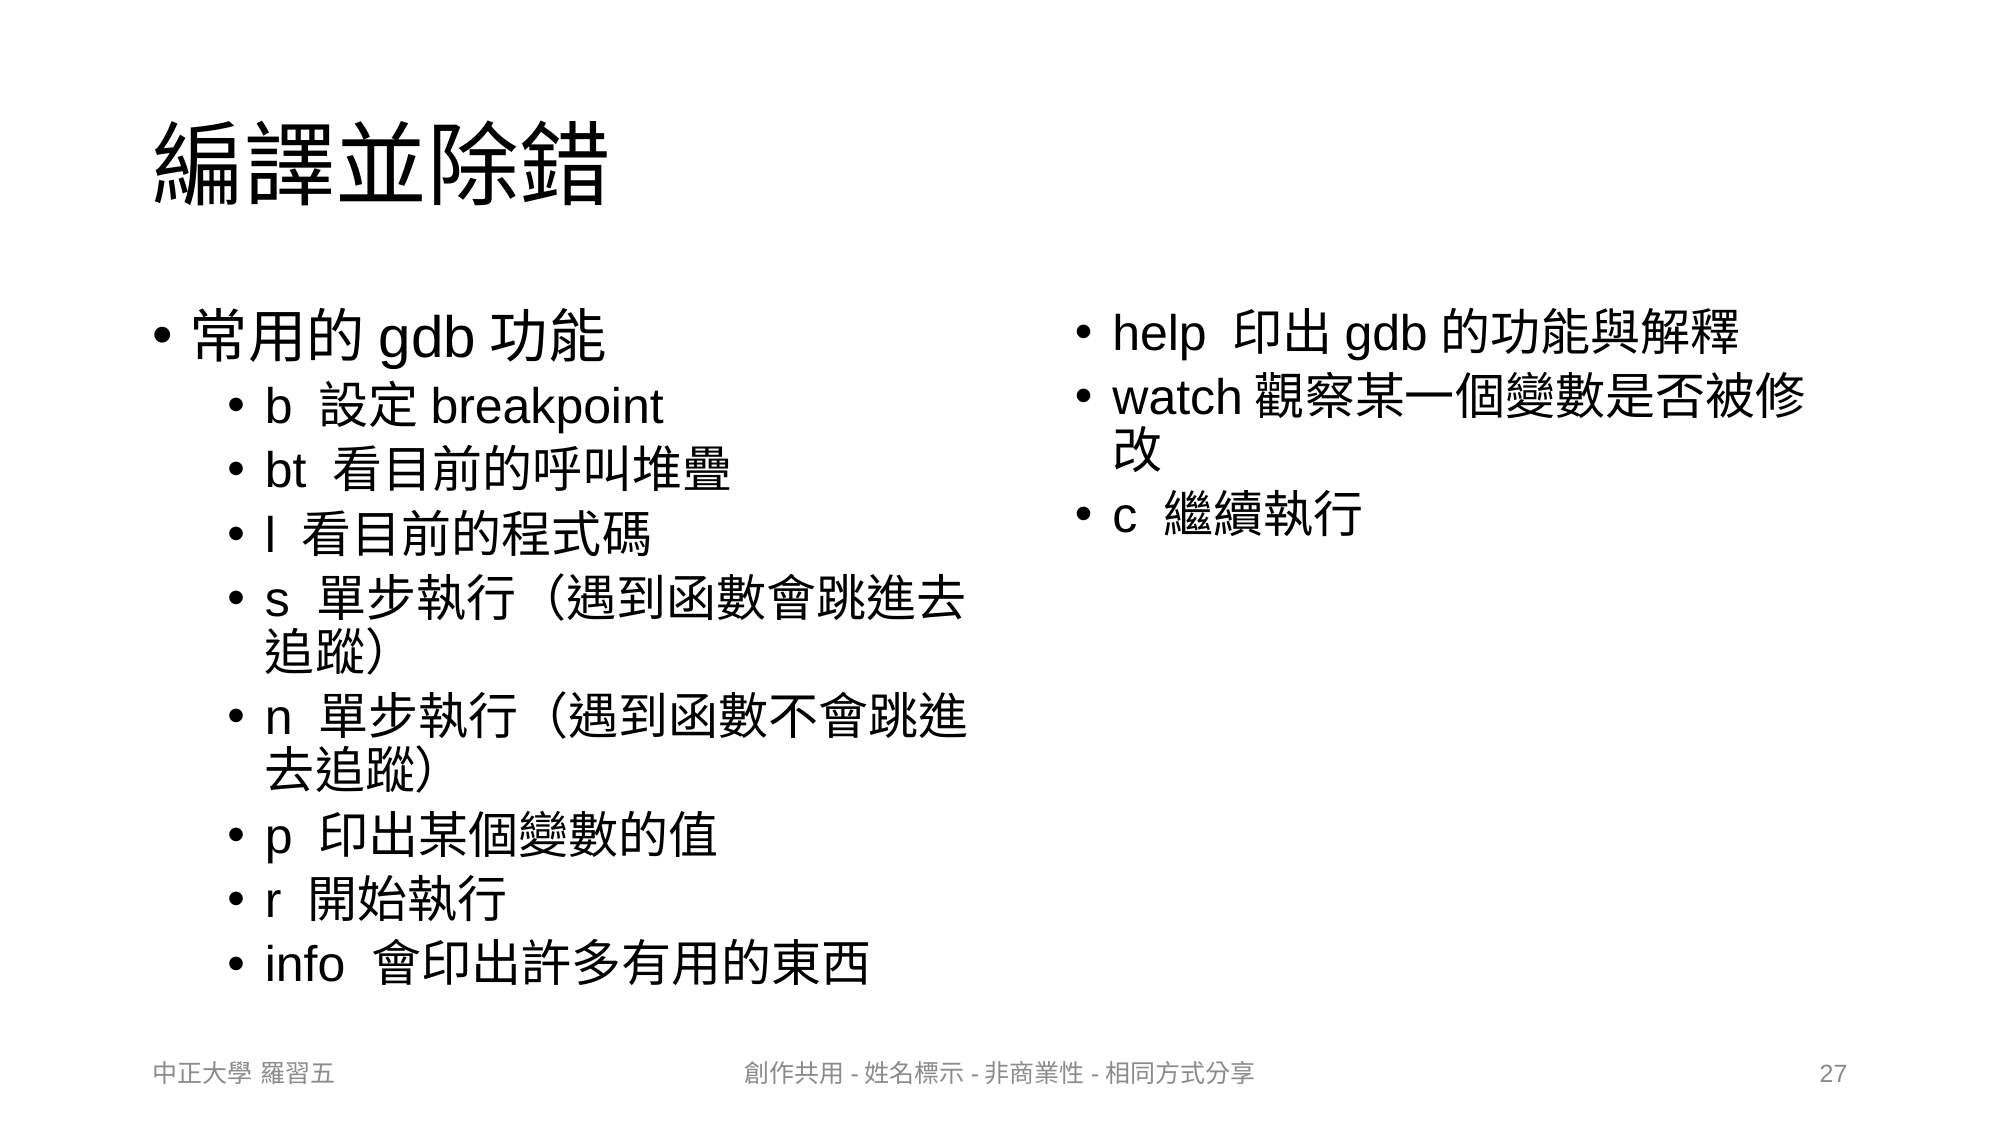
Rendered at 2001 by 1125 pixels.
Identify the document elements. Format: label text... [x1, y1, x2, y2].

slide_number 中正大學 羅習五 [137, 1042, 588, 1103]
title 編譯並除錯 [137, 59, 1863, 278]
list 常用的gdb功能 b 設定breakpoint bt 看目前的呼叫堆疊 l 看目前的程式碼 s 單步執行（遇到函數會跳進去追蹤） n 單步執行（遇到函數不會跳進去追蹤） p 印出某個變數的值 r 開始執行 info 會印出許多有用的東西 help 印出gdb的功能與解釋 watch觀察某一個變數是否被修改 c 繼續執行 [137, 299, 1863, 1014]
slide_number 27 [1412, 1042, 1863, 1103]
footer 創作共用-姓名標示-非商業性-相同方式分享 [662, 1042, 1338, 1103]
